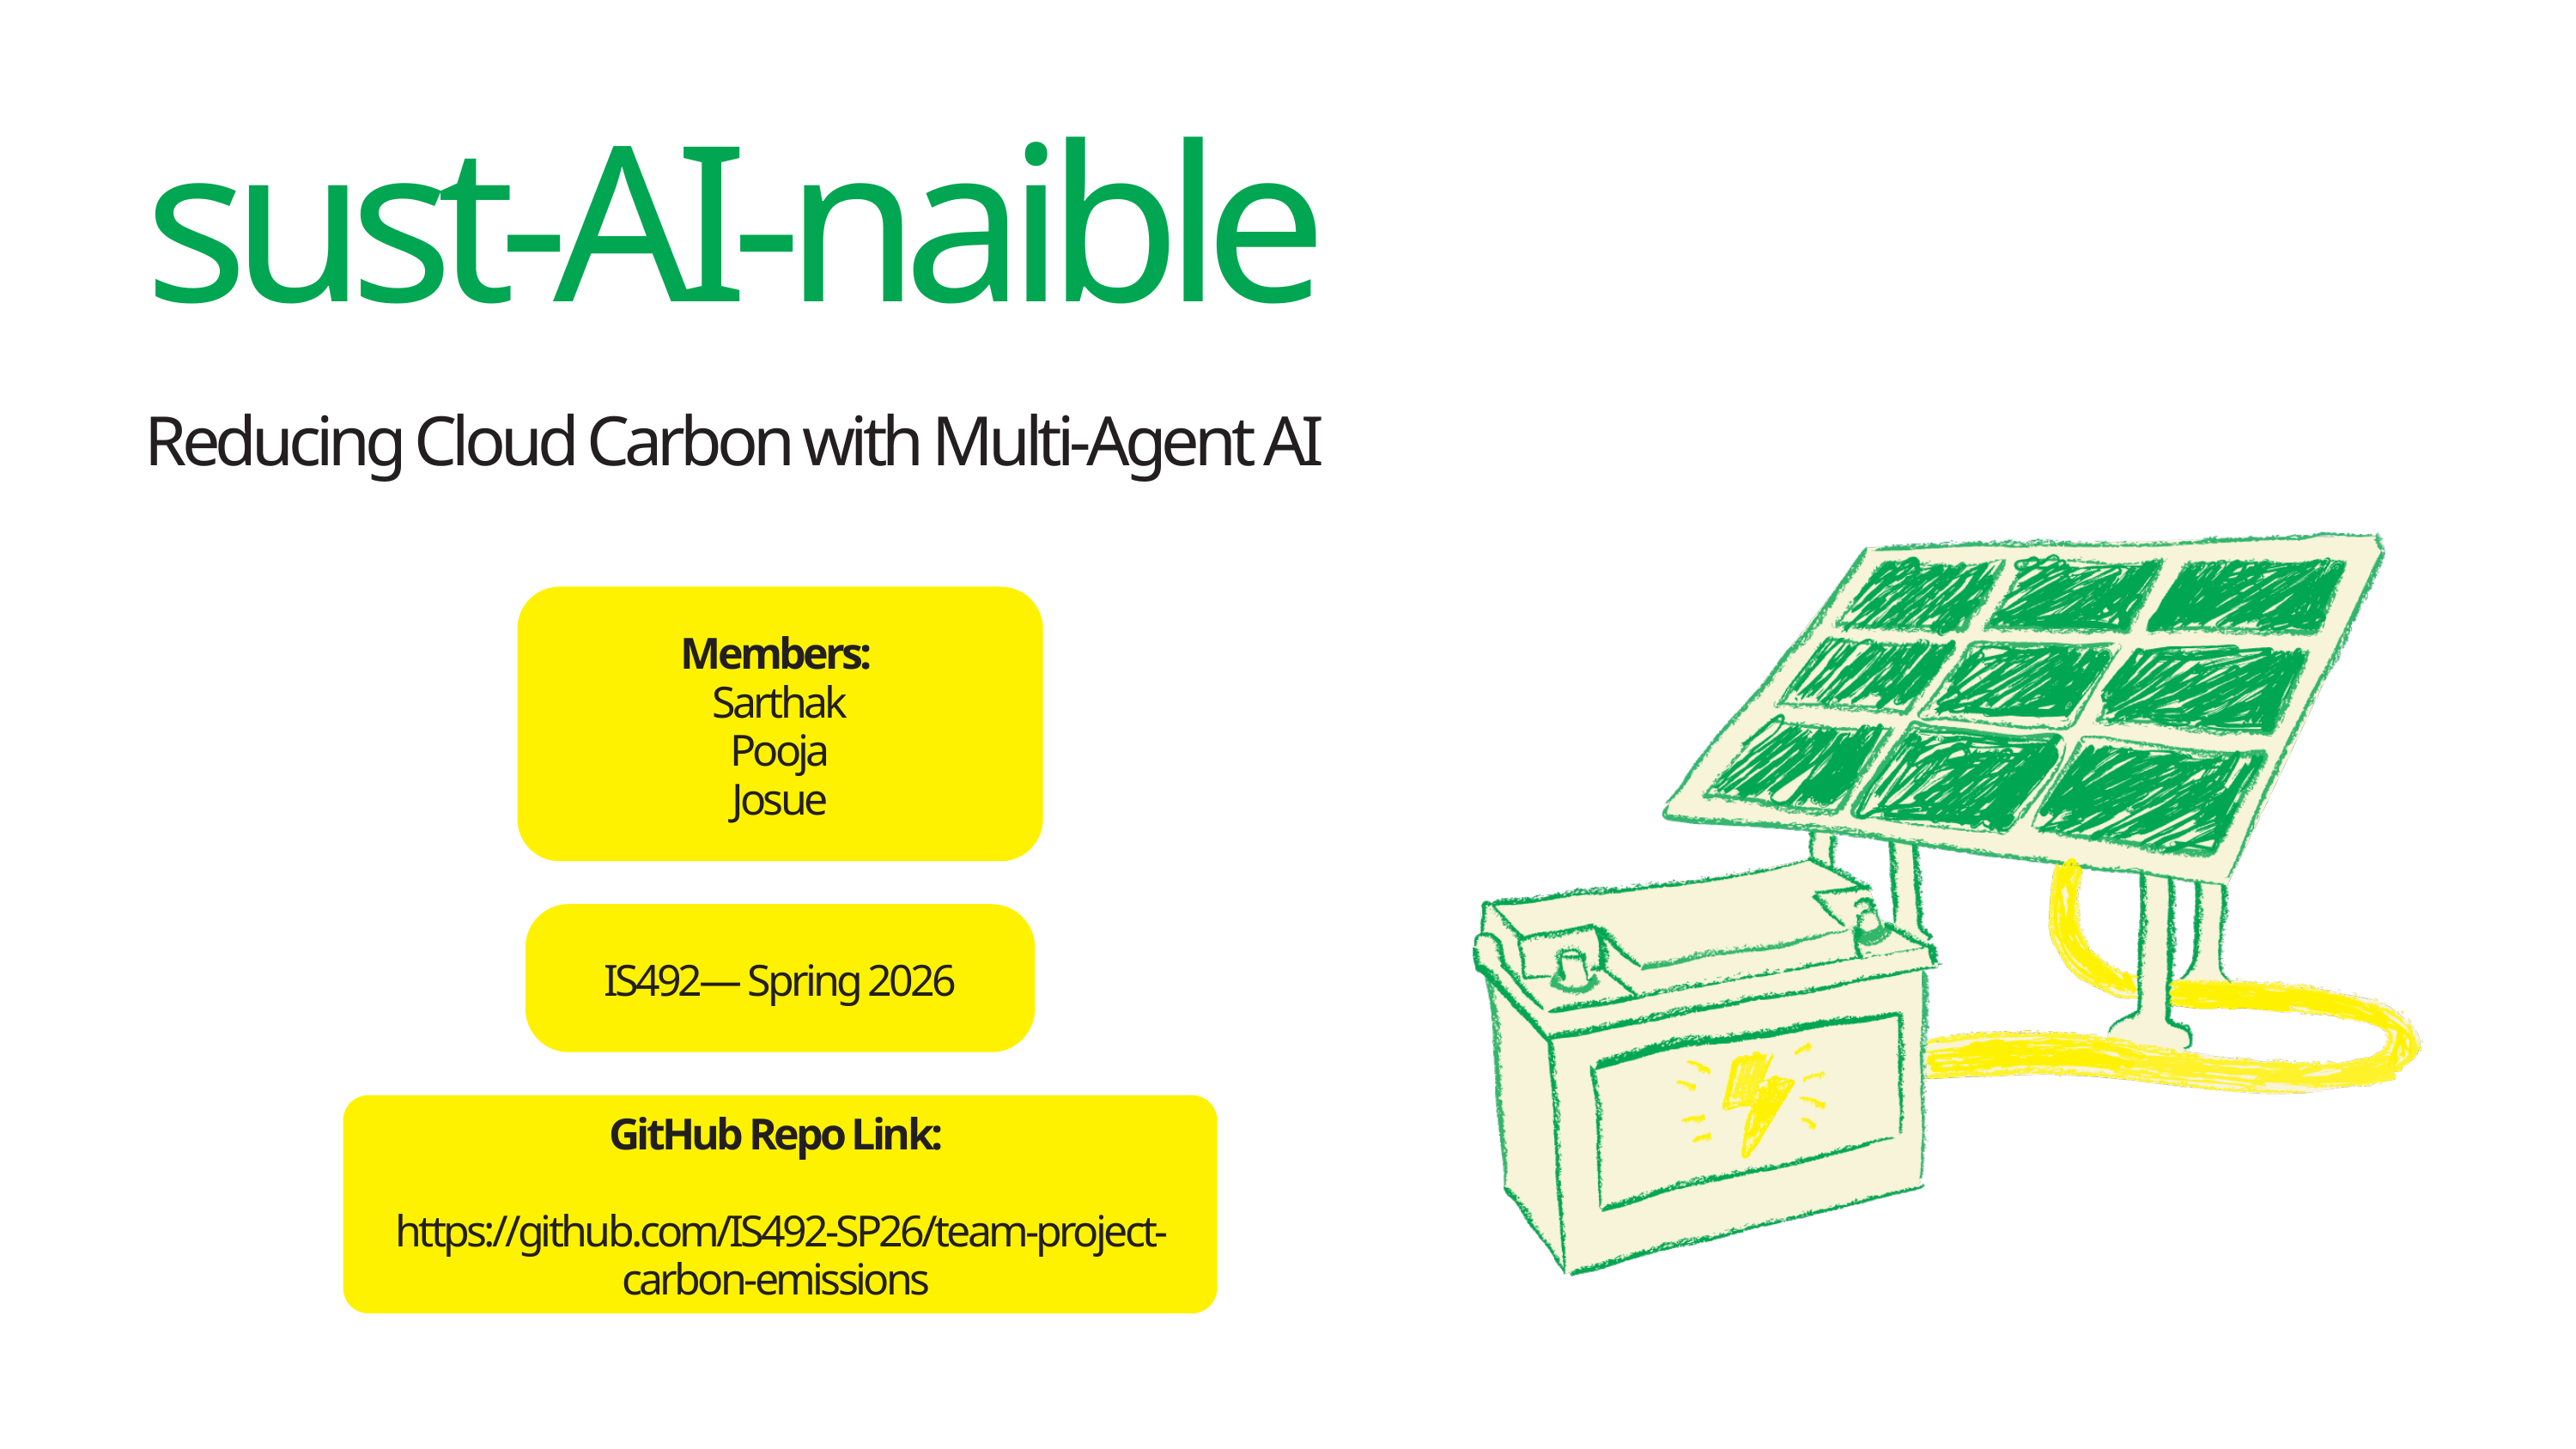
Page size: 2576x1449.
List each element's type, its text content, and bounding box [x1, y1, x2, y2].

text_box Reducing Cloud Carbon with Multi-Agent AI [144, 384, 1416, 479]
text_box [343, 1094, 1218, 1314]
text_box [1473, 531, 2432, 1276]
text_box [525, 903, 1036, 1052]
text_box sust-AI-naible [144, 156, 1448, 346]
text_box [517, 586, 1043, 862]
